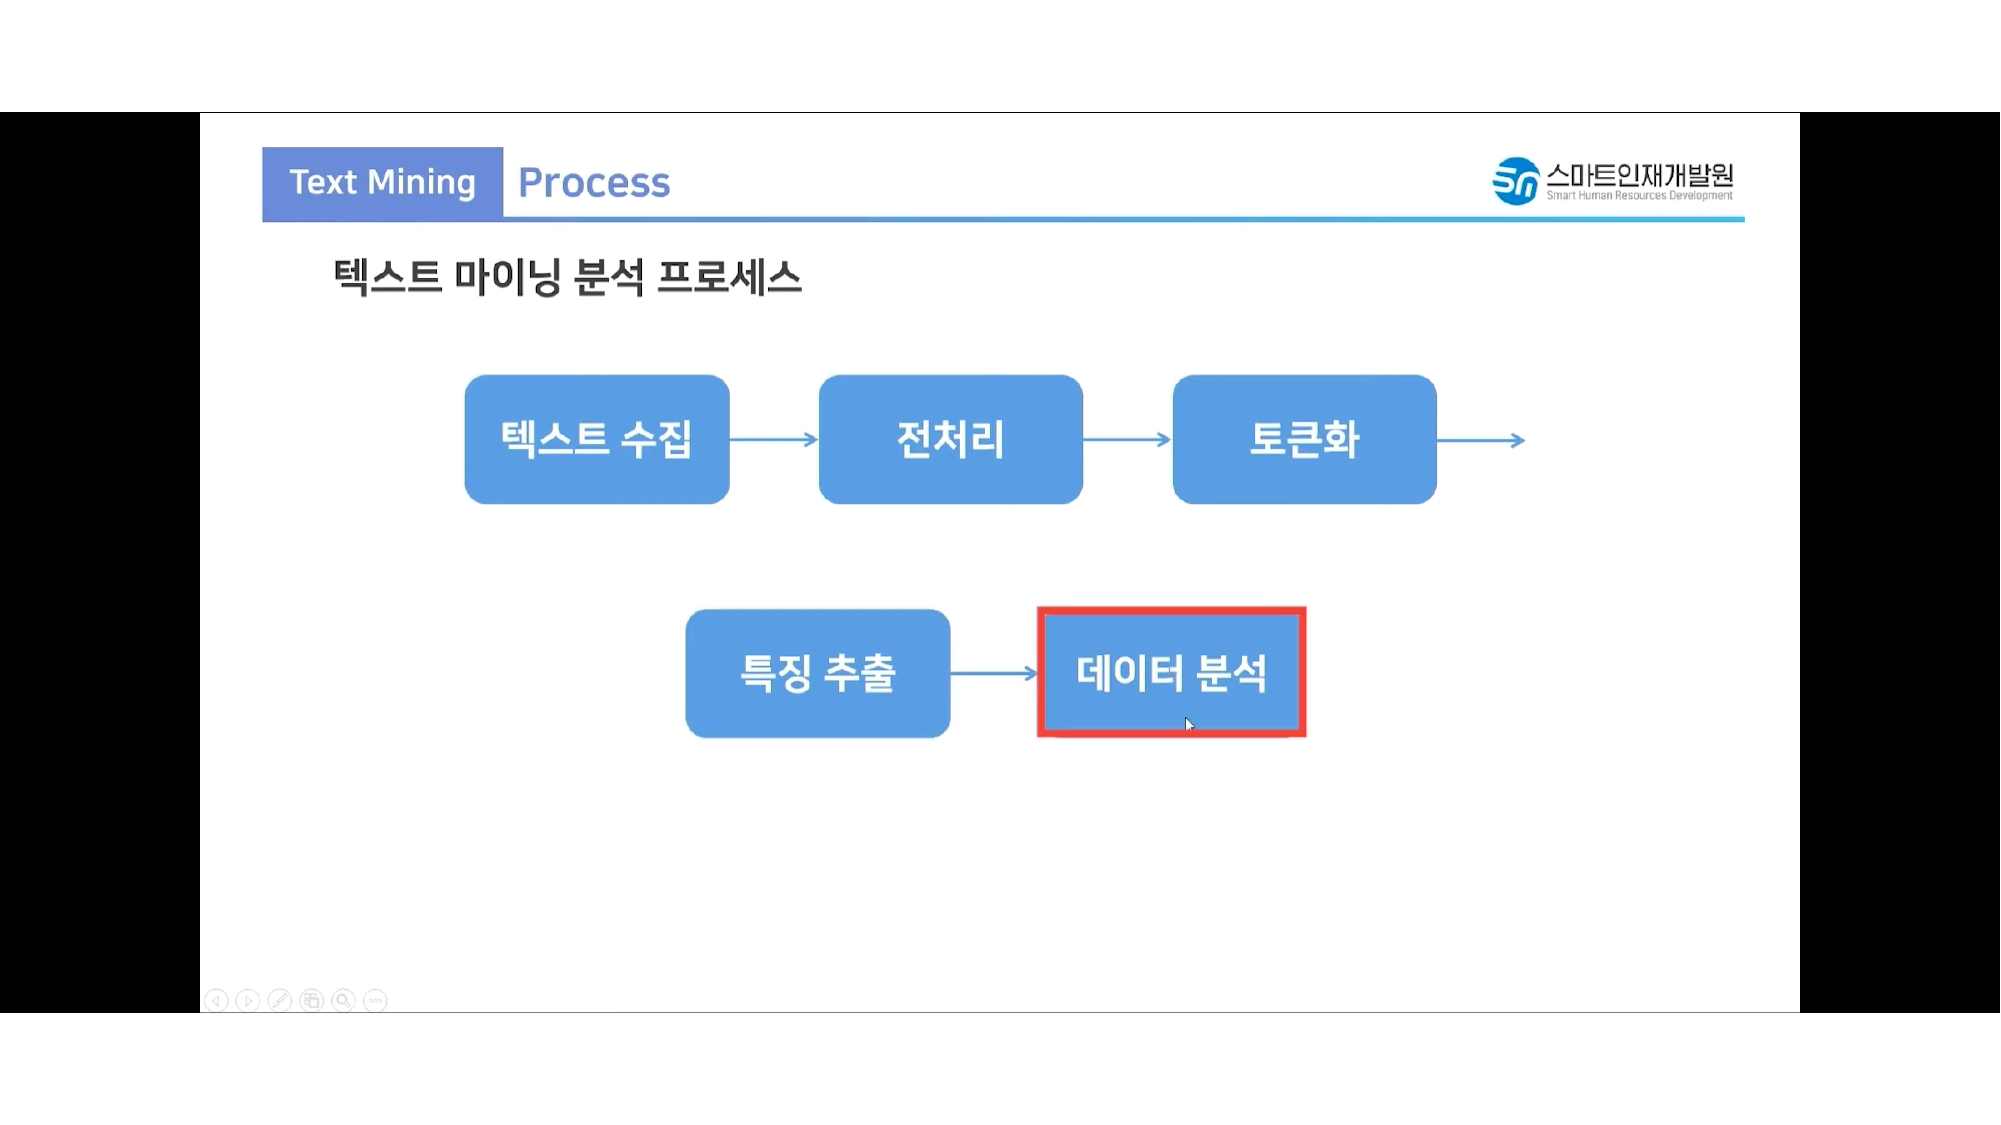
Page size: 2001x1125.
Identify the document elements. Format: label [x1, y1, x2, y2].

picture [0, 112, 2000, 1013]
